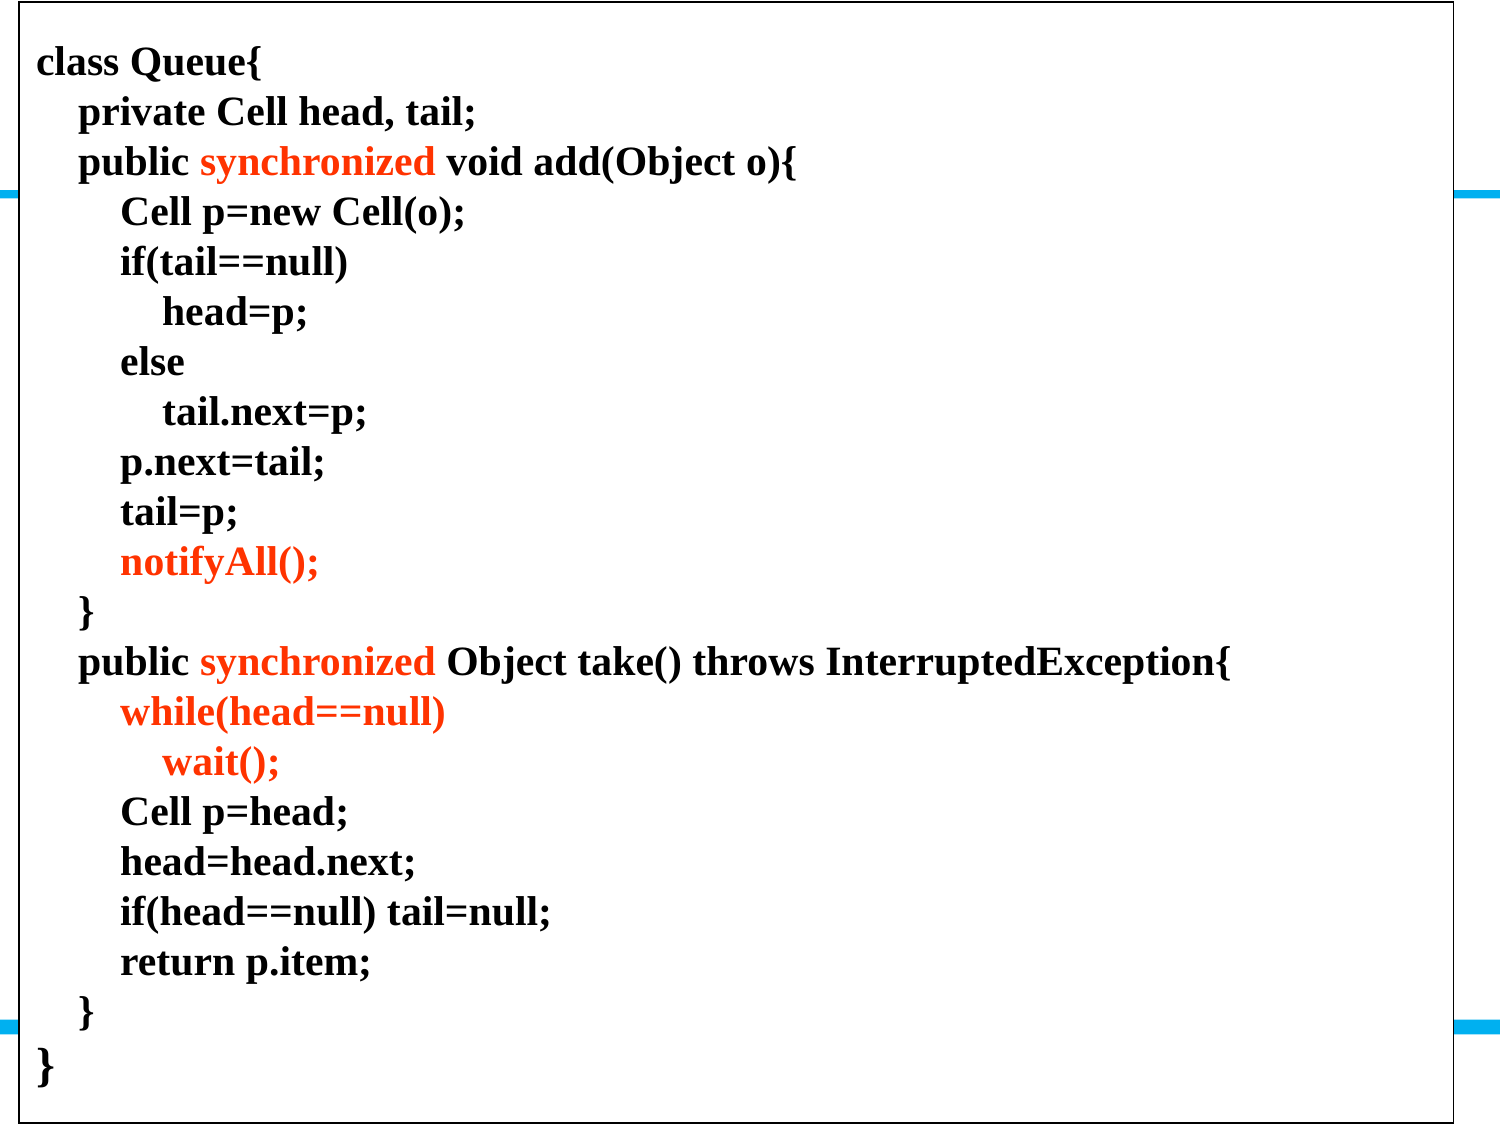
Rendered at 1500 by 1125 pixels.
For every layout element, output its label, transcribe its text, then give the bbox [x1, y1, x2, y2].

text_box class Queue{ private Cell head, tail; public synchronized void add(Object o){ Cell p=new Cell(o); if(tail==null) head=p; else tail.next=p; p.next=tail; tail=p; notifyAll(); } public synchronized Object take() throws InterruptedException{ while(head==null) wait(); Cell p=head; head=head.next; if(head==null) tail=null; return p.item; } } [19, 2, 1454, 1123]
